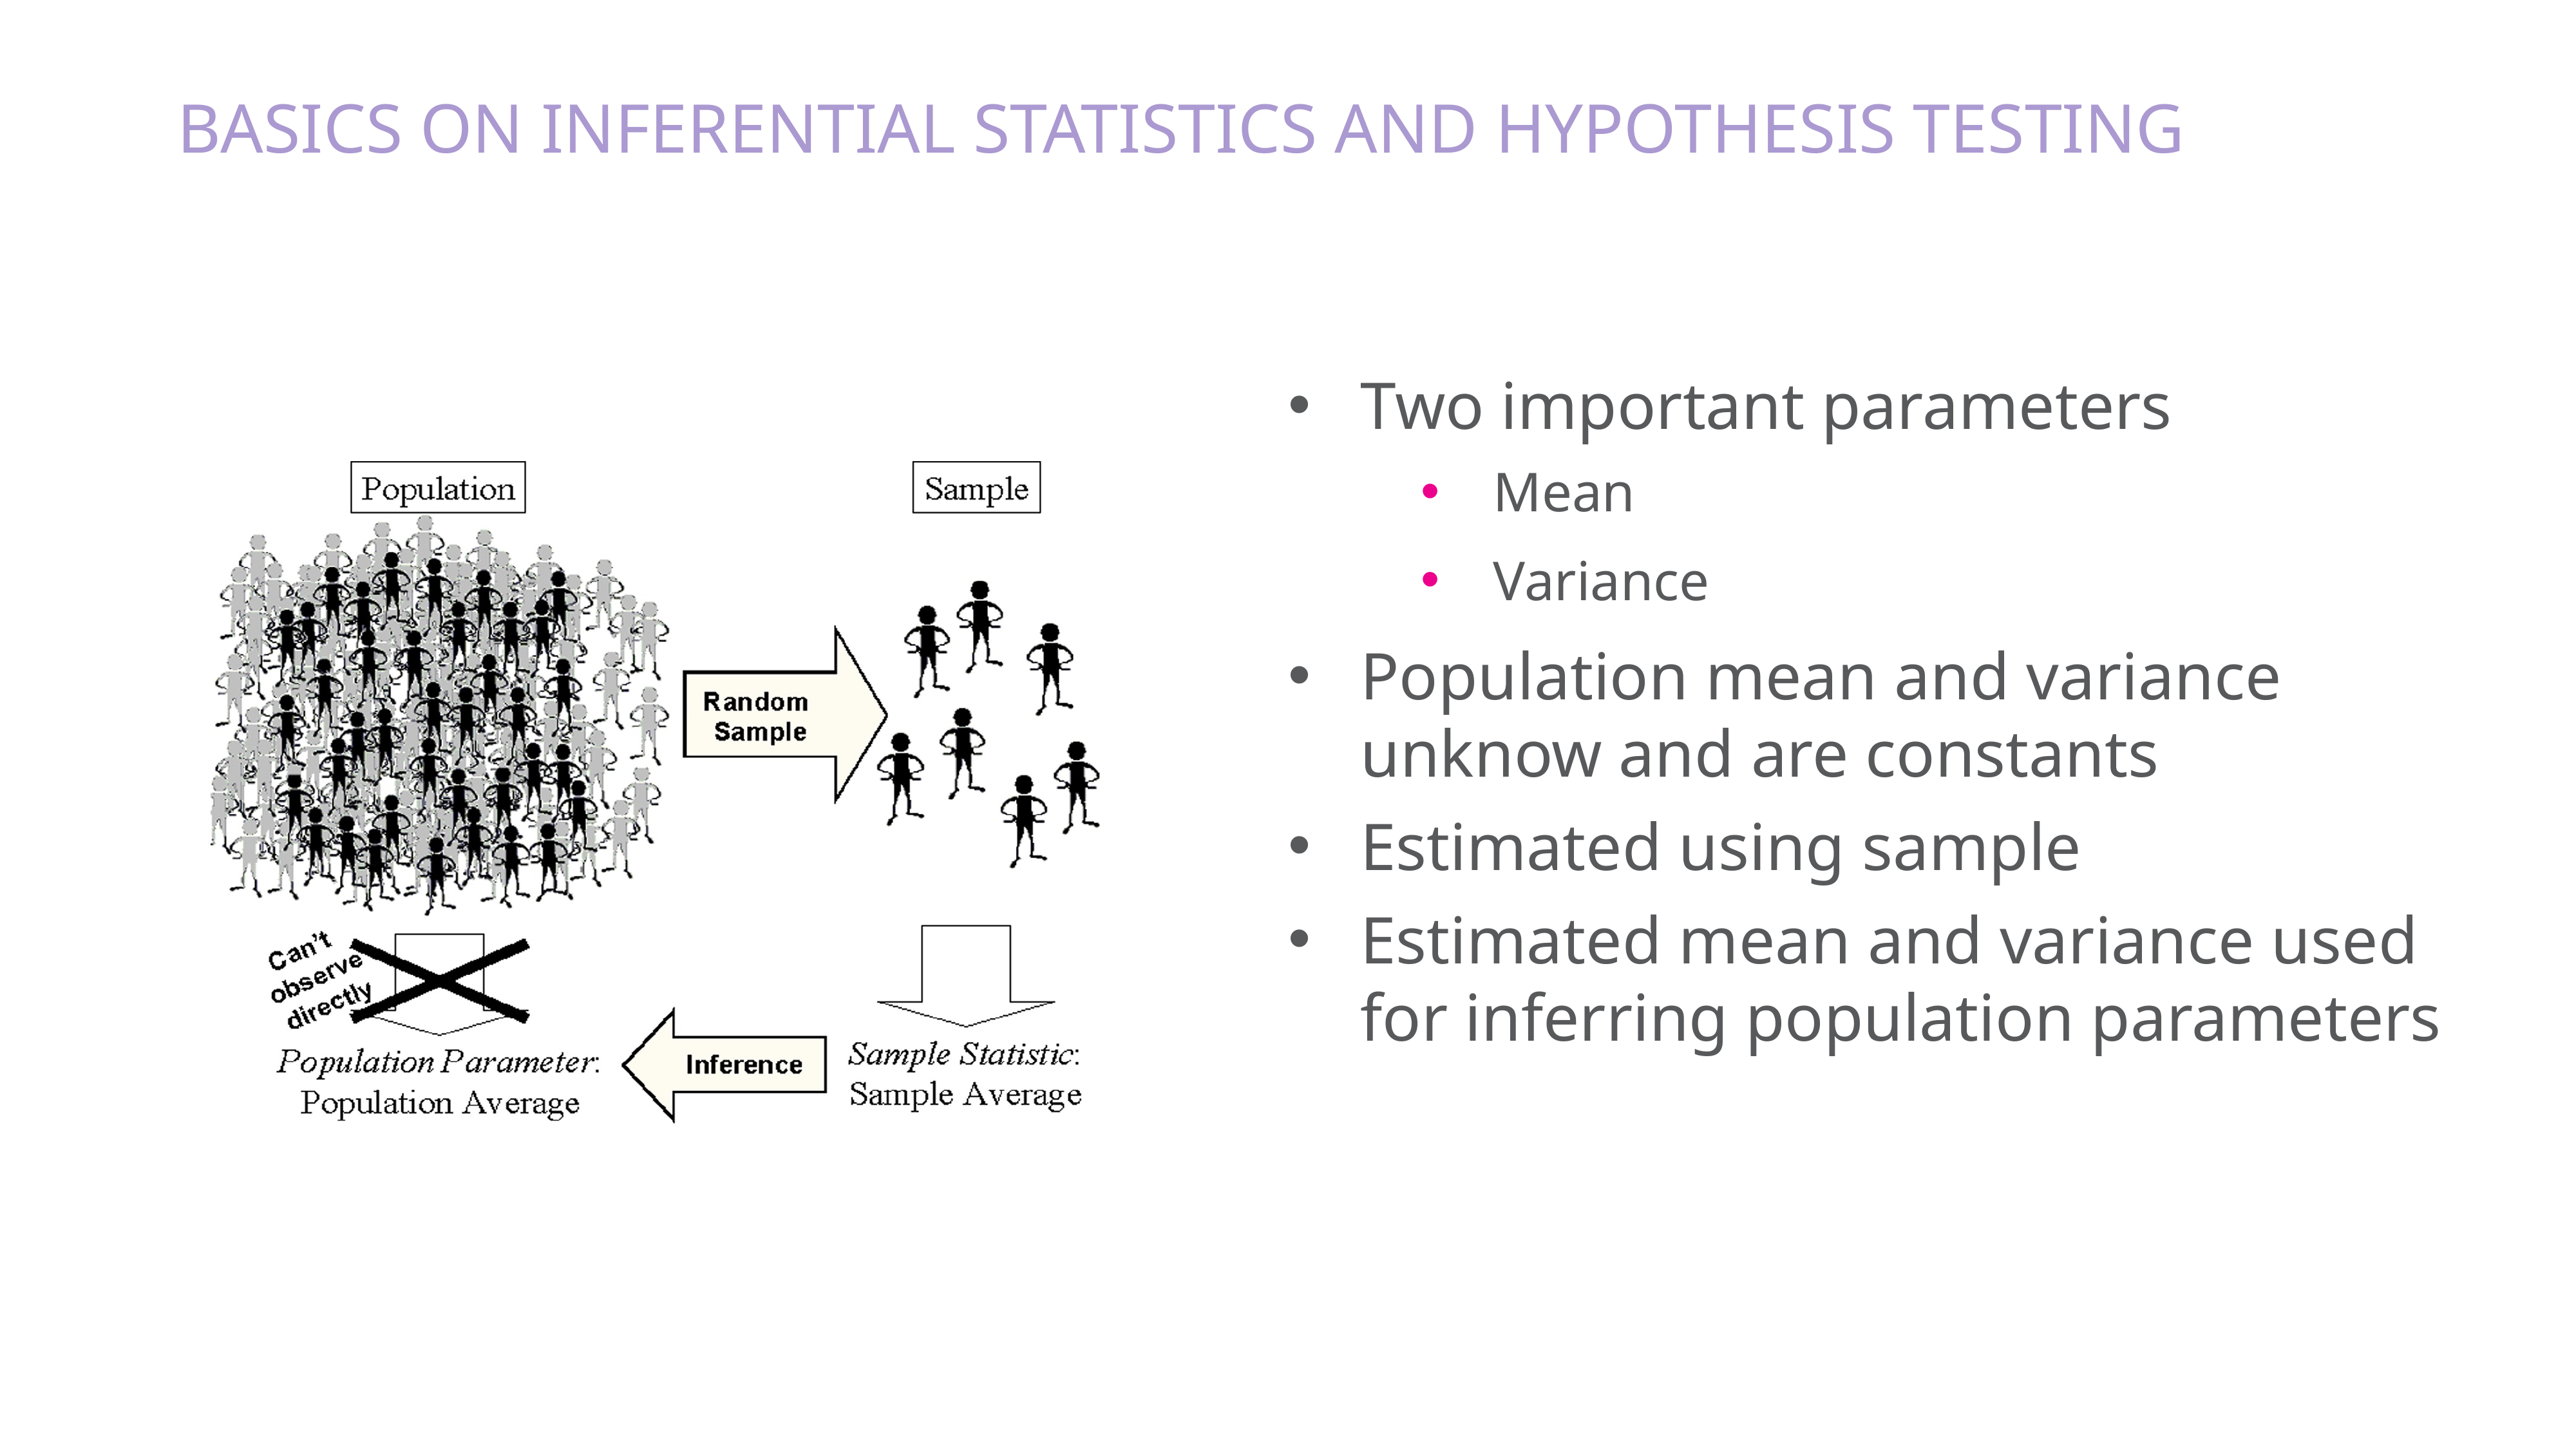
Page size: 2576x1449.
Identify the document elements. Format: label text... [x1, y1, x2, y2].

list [128, 436, 1202, 1164]
title Basics on inferential statistics and hypothesis testing [177, 85, 2399, 216]
list Two important parameters Mean Variance Population mean and variance unknow and are constants Estimated using sample Estimated mean and variance used for inferring population parameters [1288, 365, 2447, 1235]
